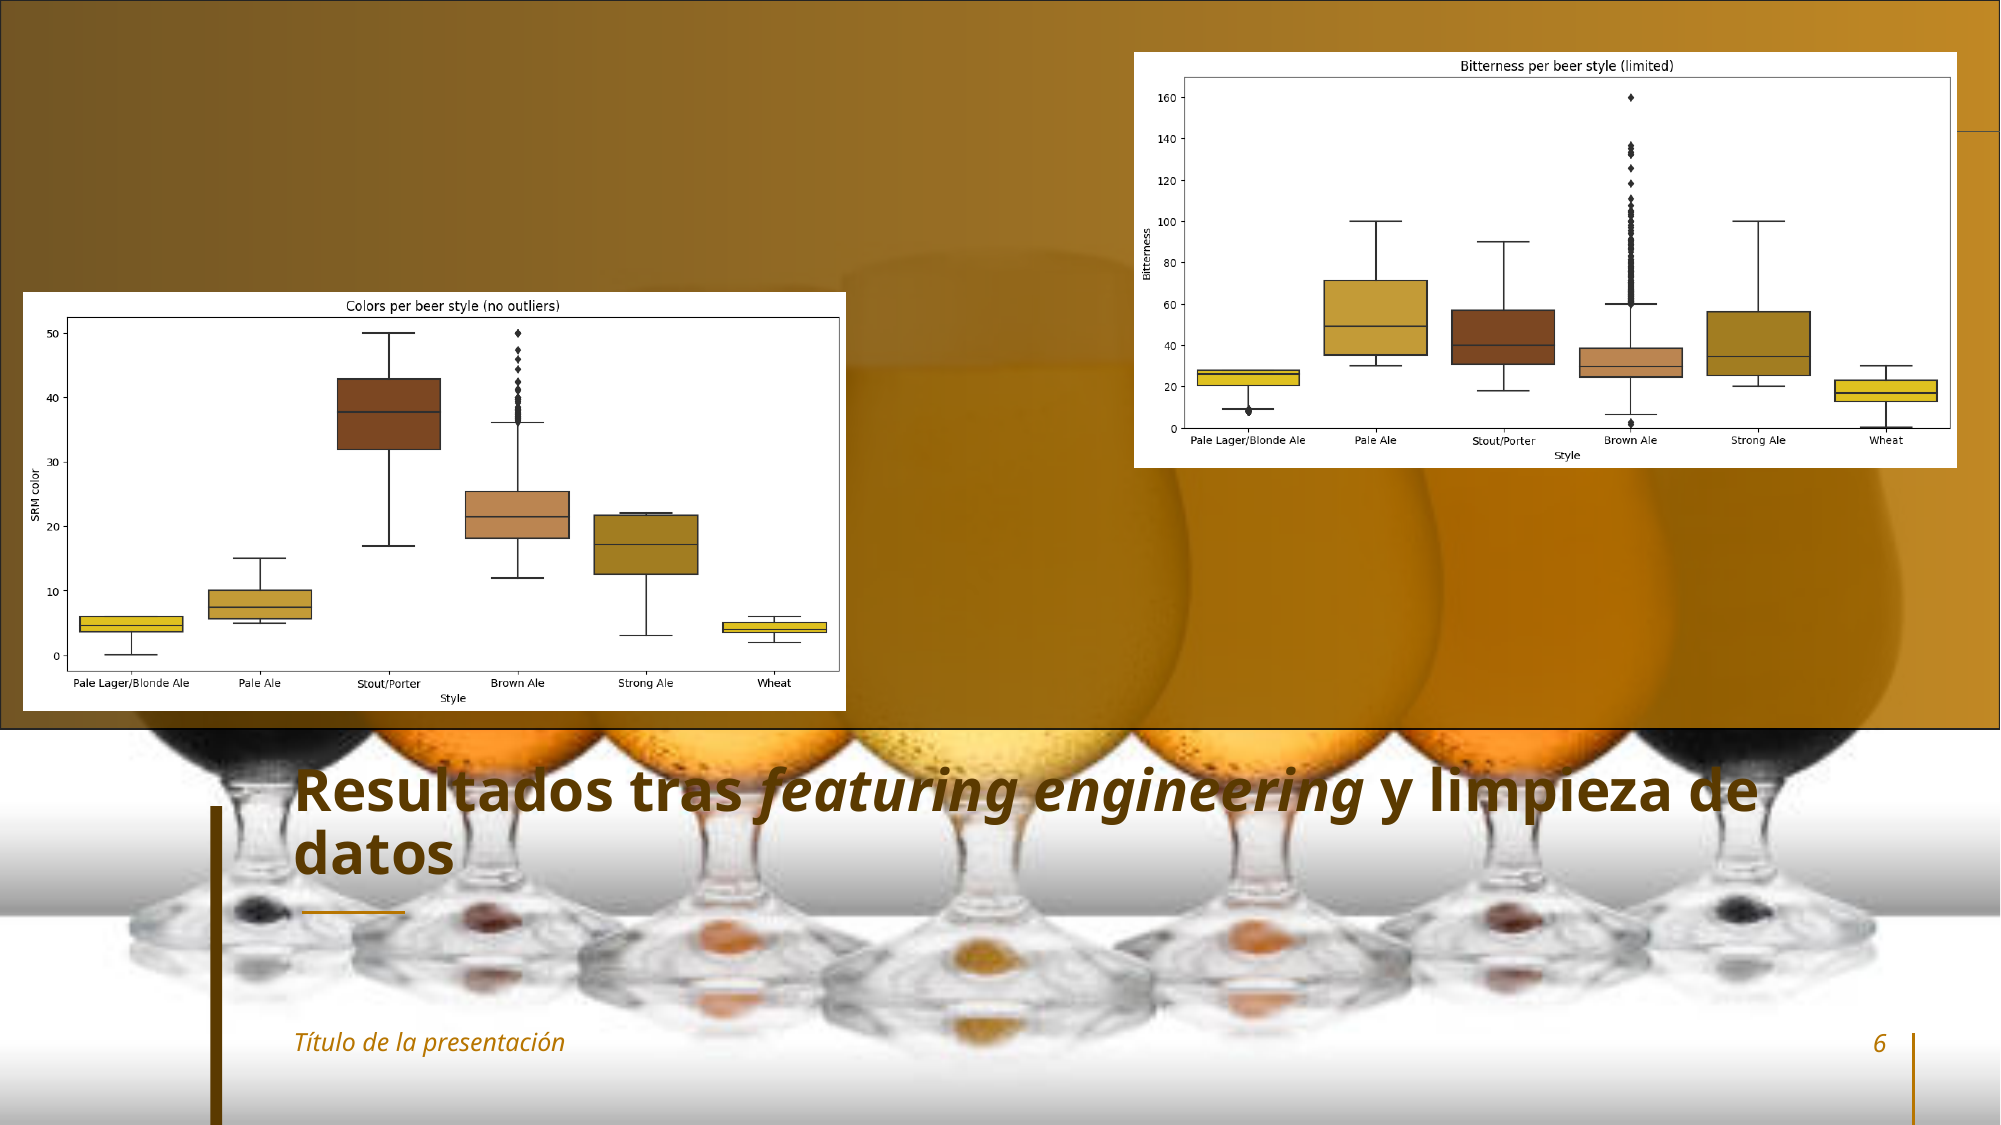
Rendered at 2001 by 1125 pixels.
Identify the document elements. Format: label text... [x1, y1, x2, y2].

picture [0, 0, 2001, 1125]
title Resultados tras featuring engineering y limpieza de datos [278, 744, 1946, 895]
picture [23, 292, 846, 711]
footer Título de la presentación [278, 1010, 708, 1074]
picture [1134, 52, 1957, 468]
slide_number 6 [1451, 1015, 1902, 1075]
